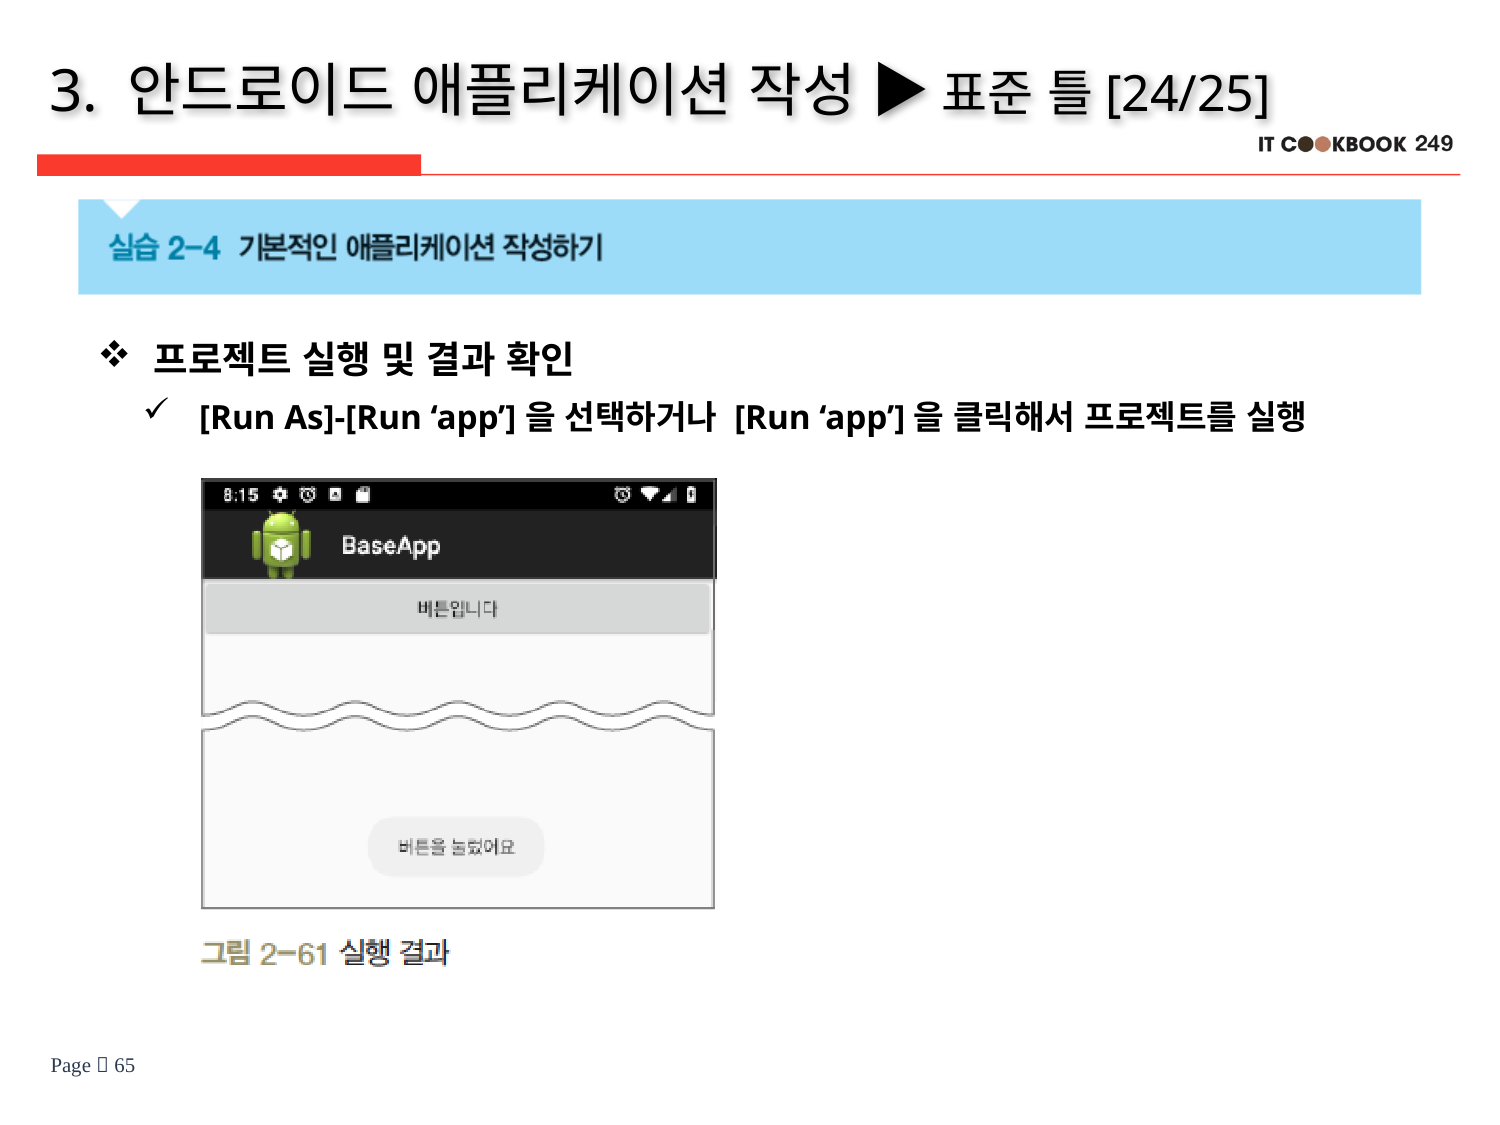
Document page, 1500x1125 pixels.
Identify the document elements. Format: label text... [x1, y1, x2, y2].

picture [1218, 120, 1464, 164]
list 프로젝트 실행 및 결과 확인 [Run As]-[Run ‘app’]을 선택하거나 [Run ‘app’]을 클릭해서 프로젝트를 실행 [54, 335, 1500, 1051]
picture [187, 457, 726, 982]
title 3. 안드로이드 애플리케이션 작성 ▶ 표준 틀[24/25] [48, 53, 1448, 161]
picture [77, 198, 1423, 298]
